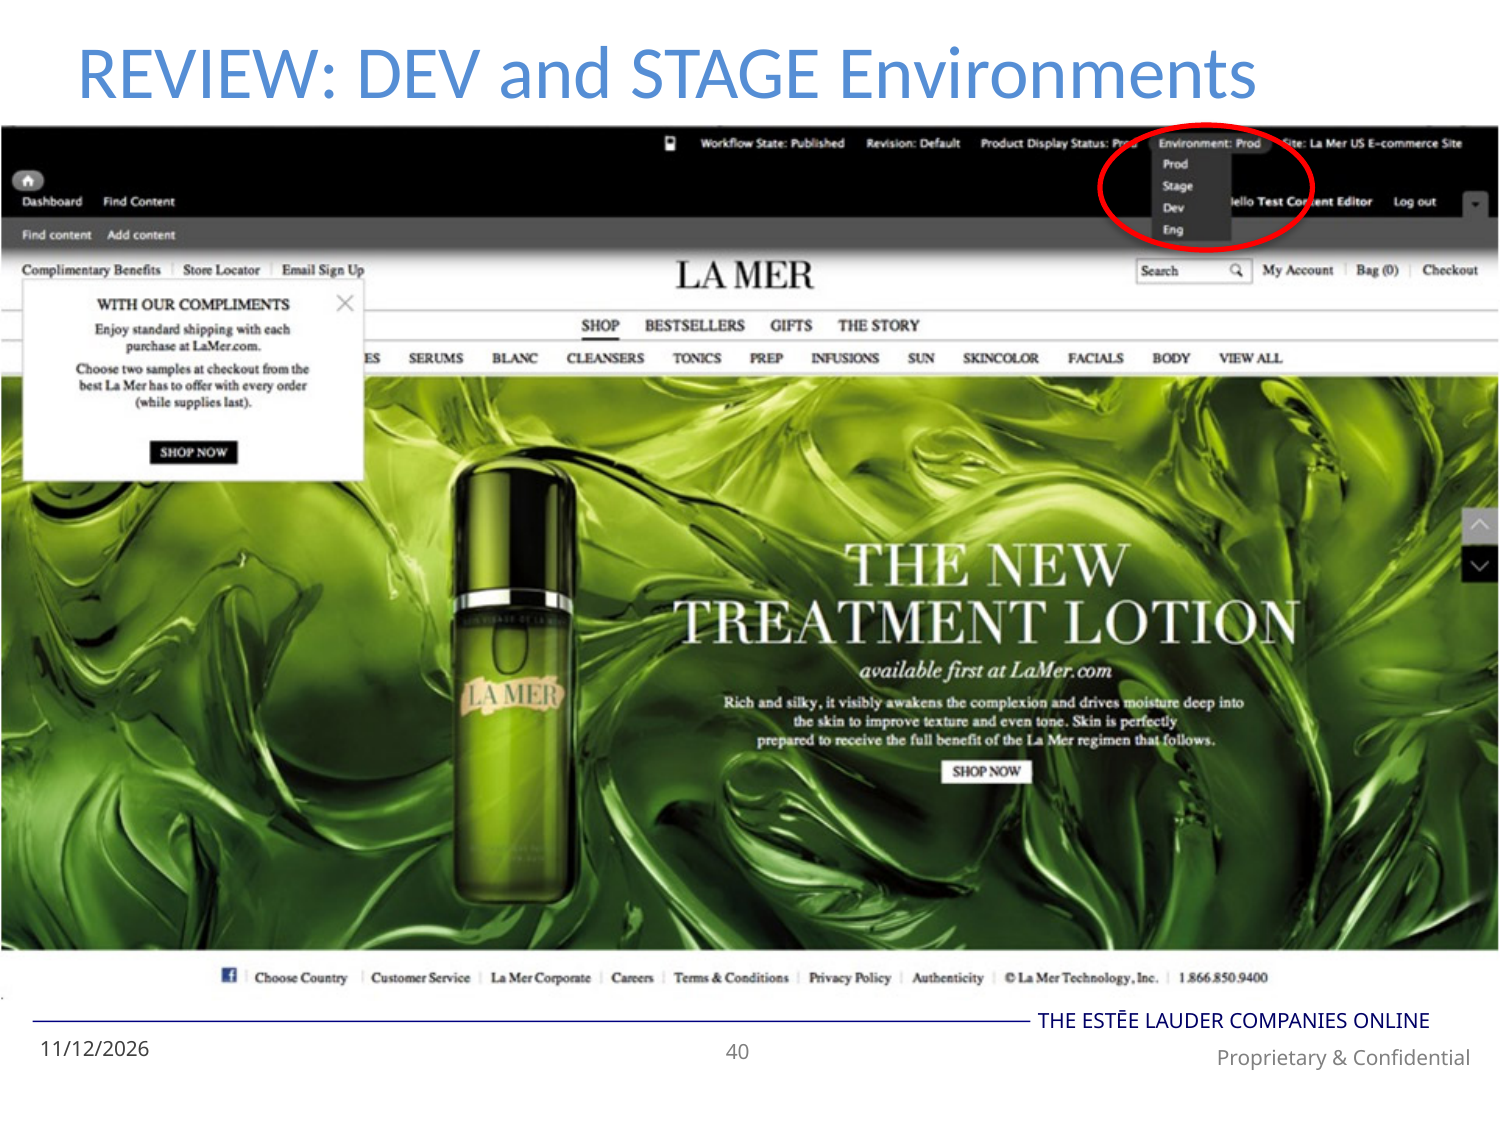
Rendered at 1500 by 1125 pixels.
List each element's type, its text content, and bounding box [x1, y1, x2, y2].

picture [0, 124, 1500, 1001]
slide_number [24, 1020, 338, 1081]
title REVIEW: DEV and STAGE Environments [62, 0, 1425, 122]
